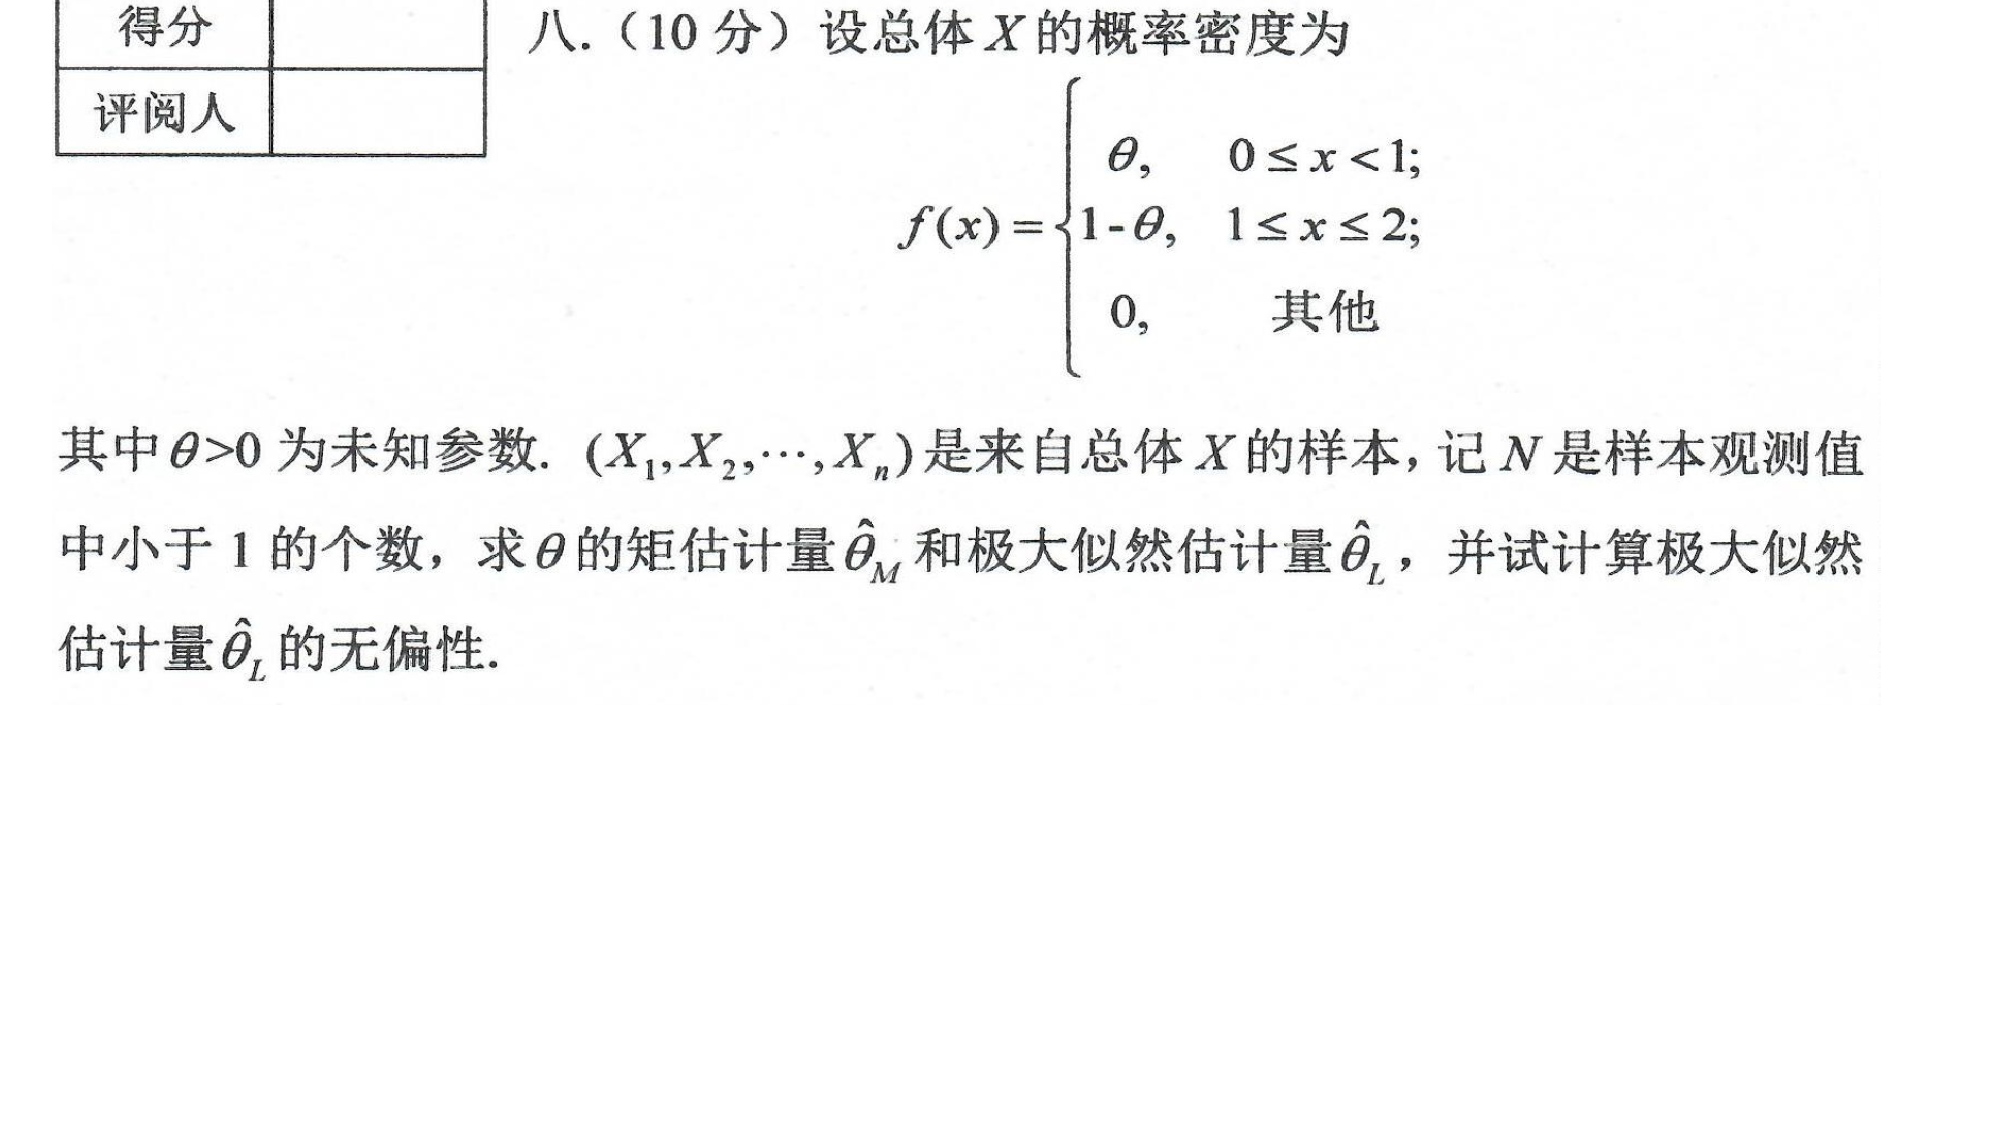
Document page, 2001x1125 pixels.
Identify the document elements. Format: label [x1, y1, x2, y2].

picture [52, 0, 1881, 705]
